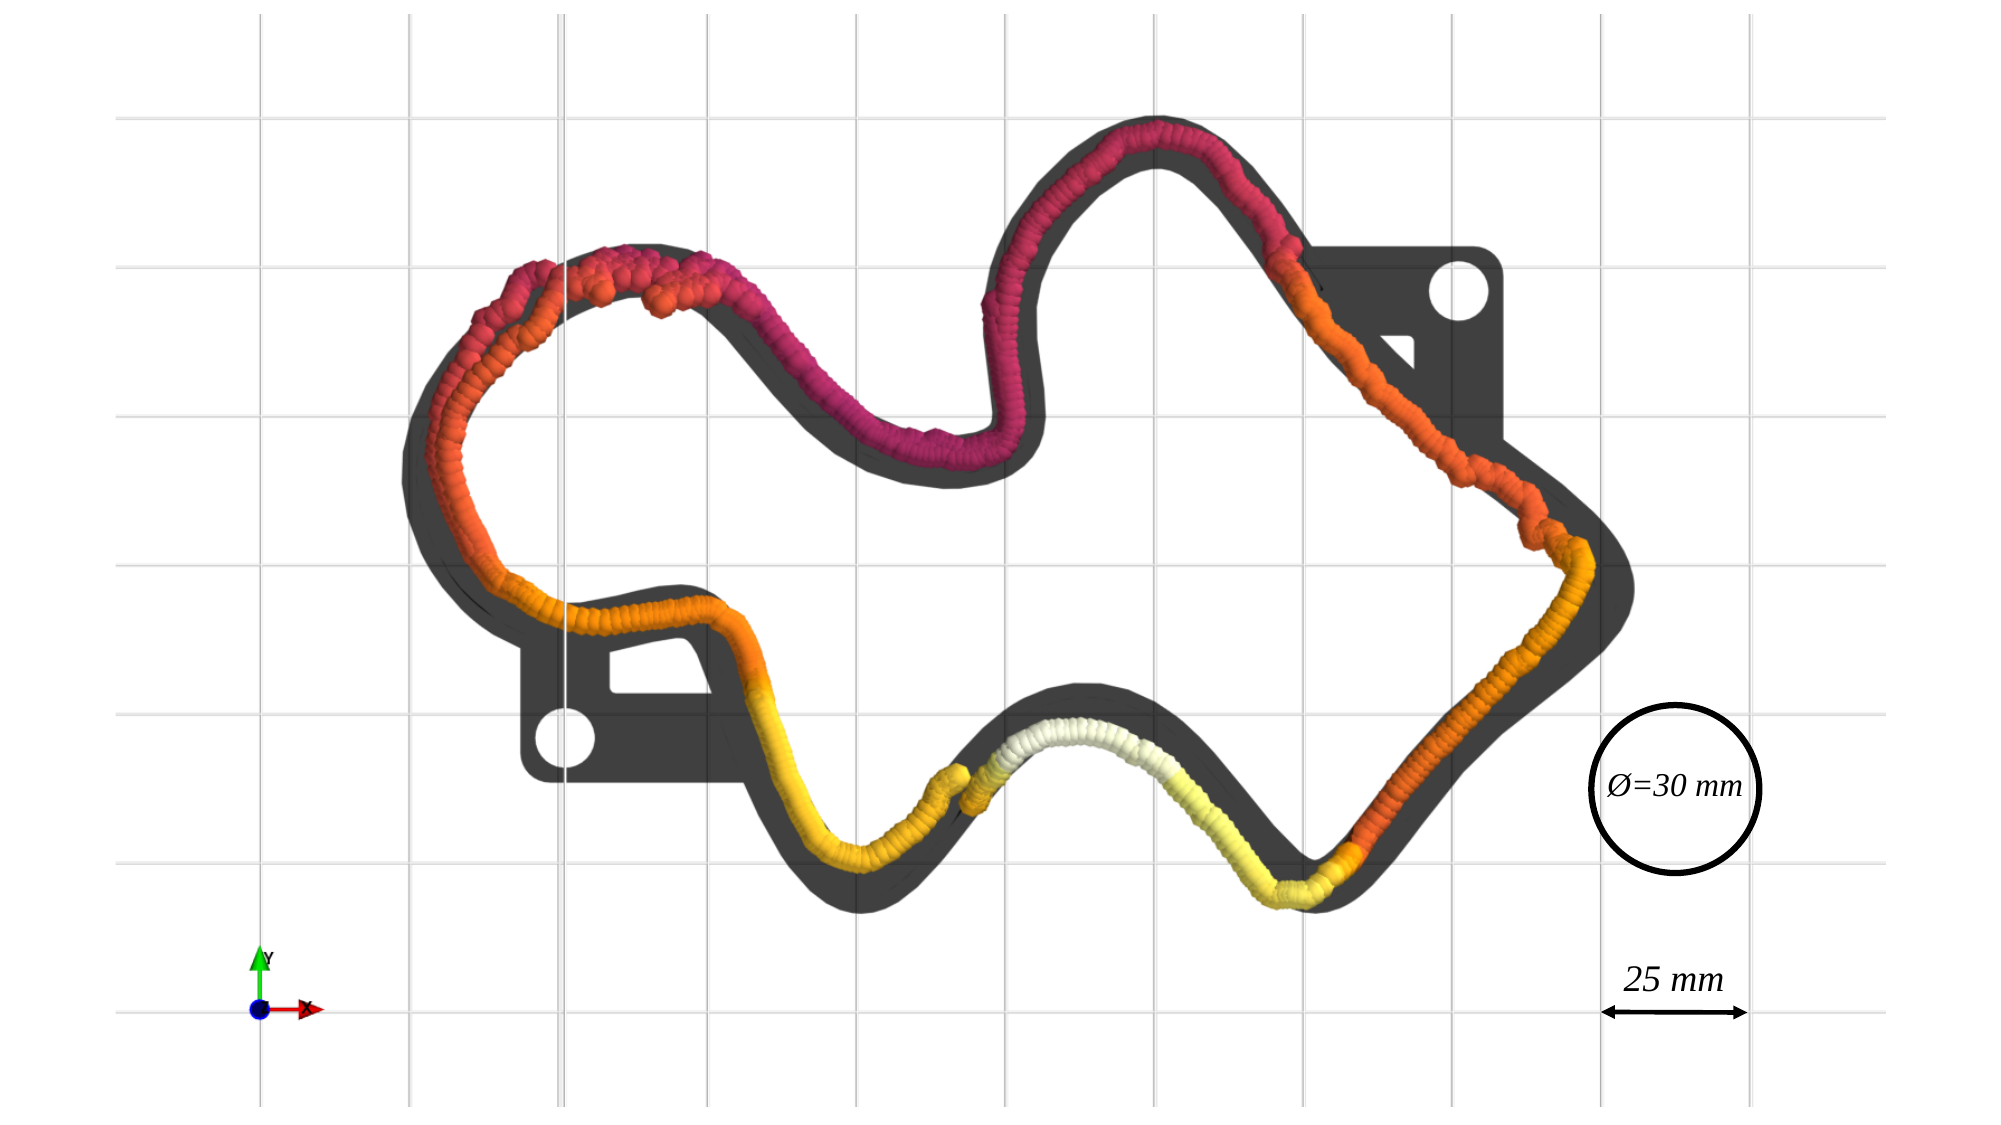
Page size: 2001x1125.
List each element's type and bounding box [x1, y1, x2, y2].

text_box [115, 13, 1886, 1107]
